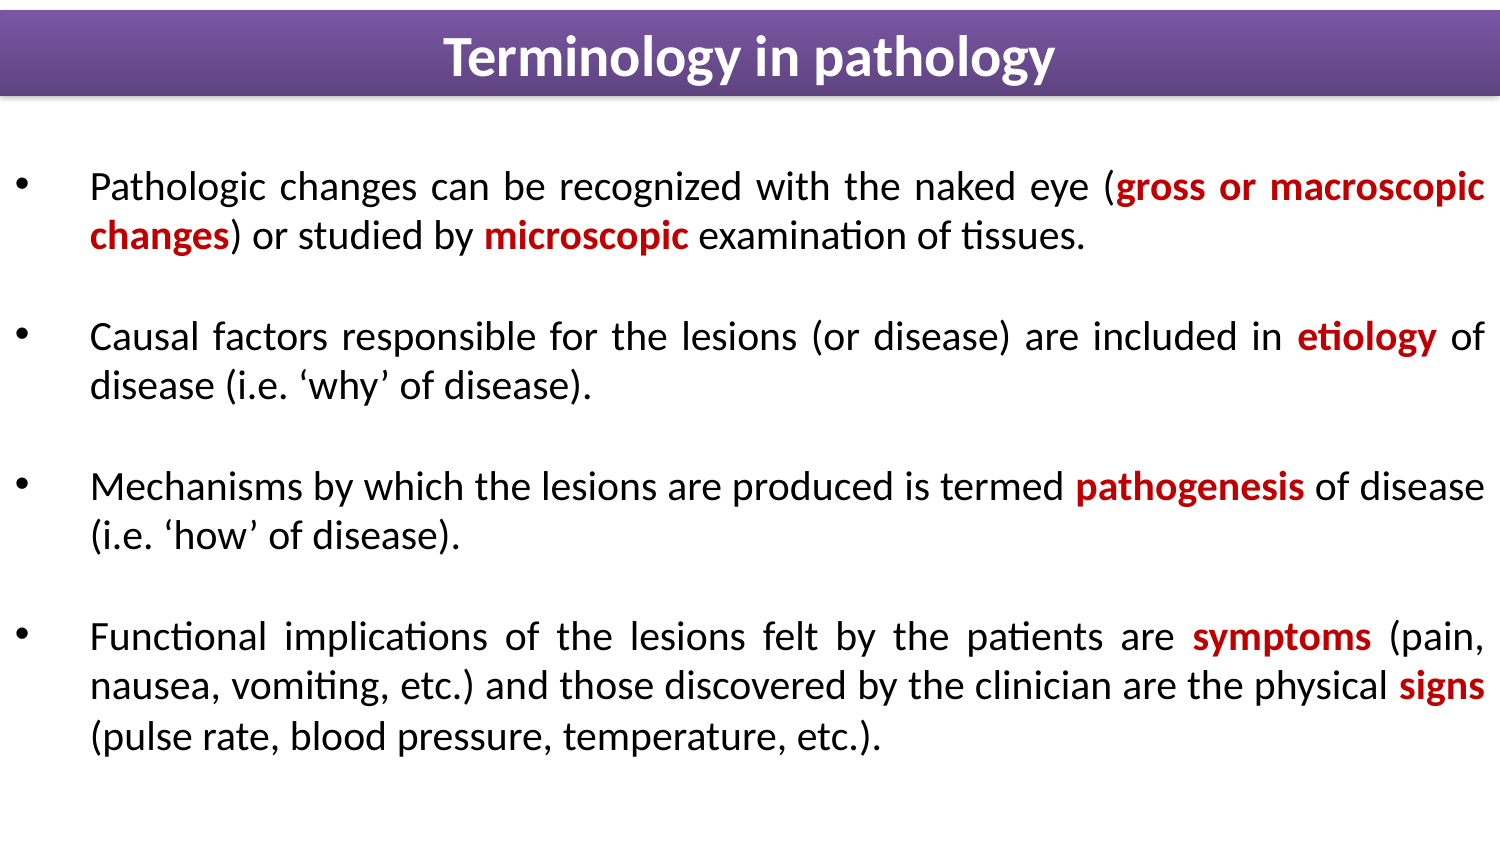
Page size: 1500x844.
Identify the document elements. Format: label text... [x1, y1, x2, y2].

text_box Terminology in pathology [0, 10, 1500, 96]
text_box Pathologic changes can be recognized with the naked eye (gross or macroscopic changes) or studied by microscopic examination of tissues. Causal factors responsible for the lesions (or disease) are included in etiology of disease (i.e. ‘why’ of disease). Mechanisms by which the lesions are produced is termed pathogenesis of disease (i.e. ‘how’ of disease). Functional implications of the lesions felt by the patients are symptoms (pain, nausea, vomiting, etc.) and those discovered by the clinician are the physical signs (pulse rate, blood pressure, temperature, etc.). [0, 150, 1500, 766]
